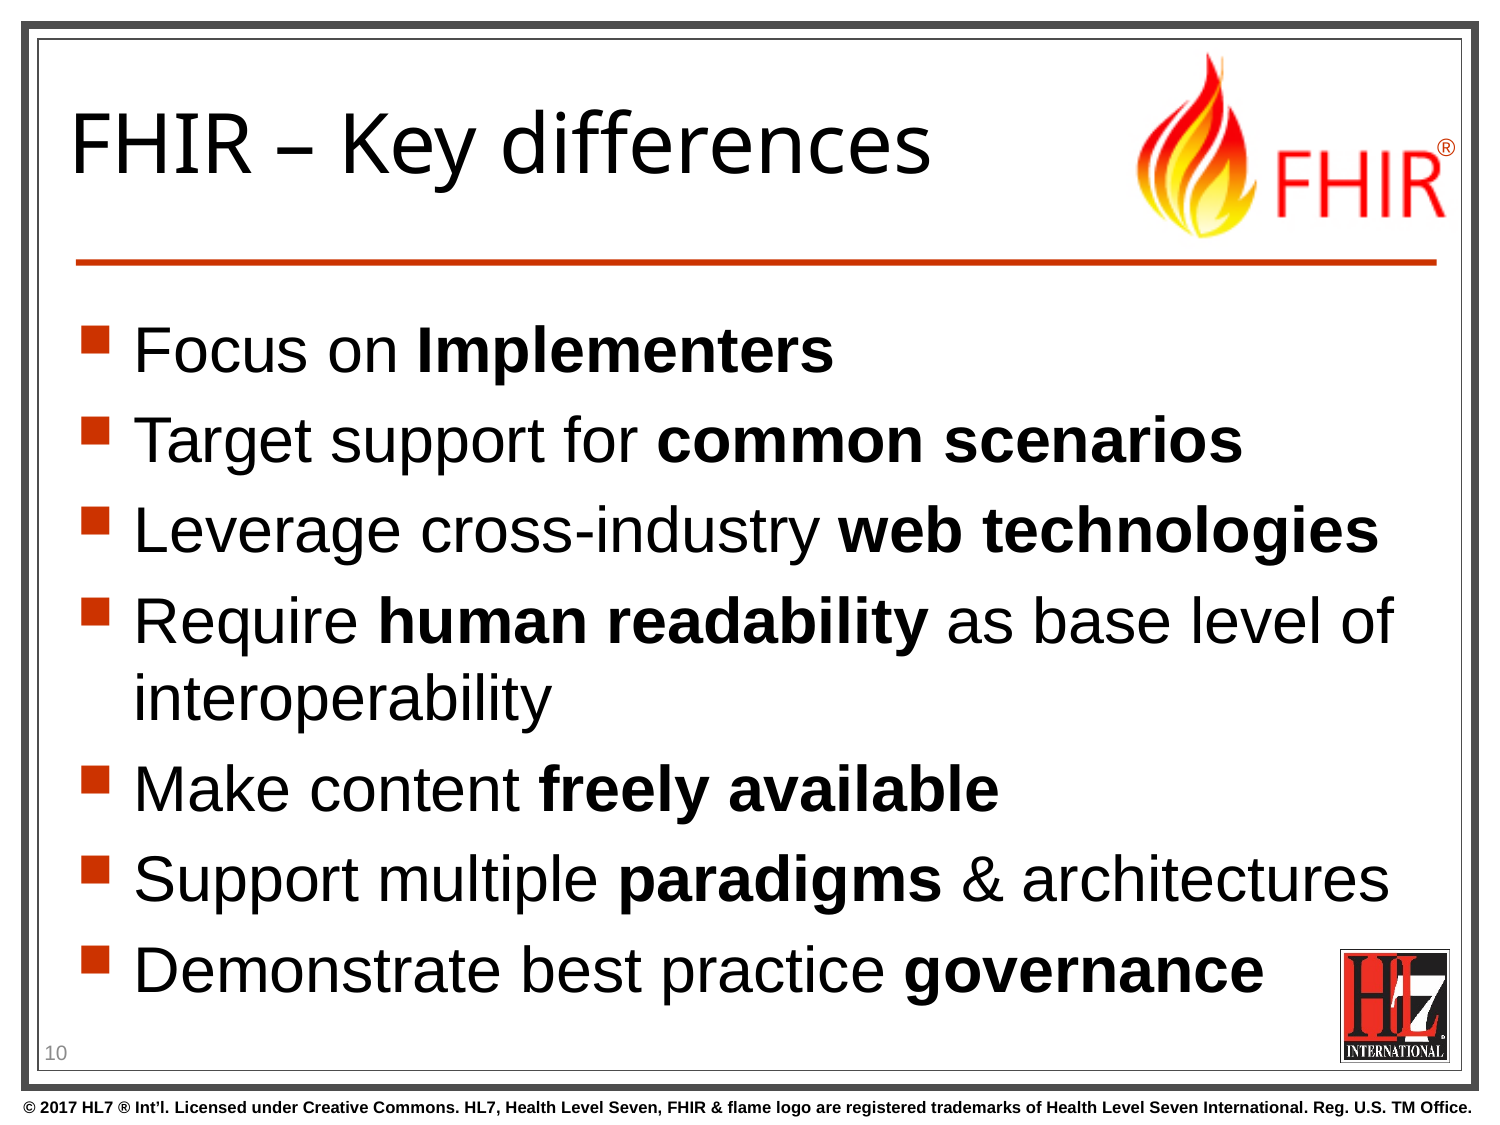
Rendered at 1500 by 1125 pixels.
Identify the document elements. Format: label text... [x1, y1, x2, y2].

title FHIR – Key differences [53, 54, 1128, 244]
picture [1124, 42, 1458, 249]
slide_number 10 [29, 1034, 148, 1071]
picture [1340, 949, 1450, 1063]
list Focus on Implementers Target support for common scenarios Leverage cross-industry web technologies Require human readability as base level of interoperability Make content freely available Support multiple paradigms & architectures Demonstrate best practice governance [62, 299, 1438, 1059]
